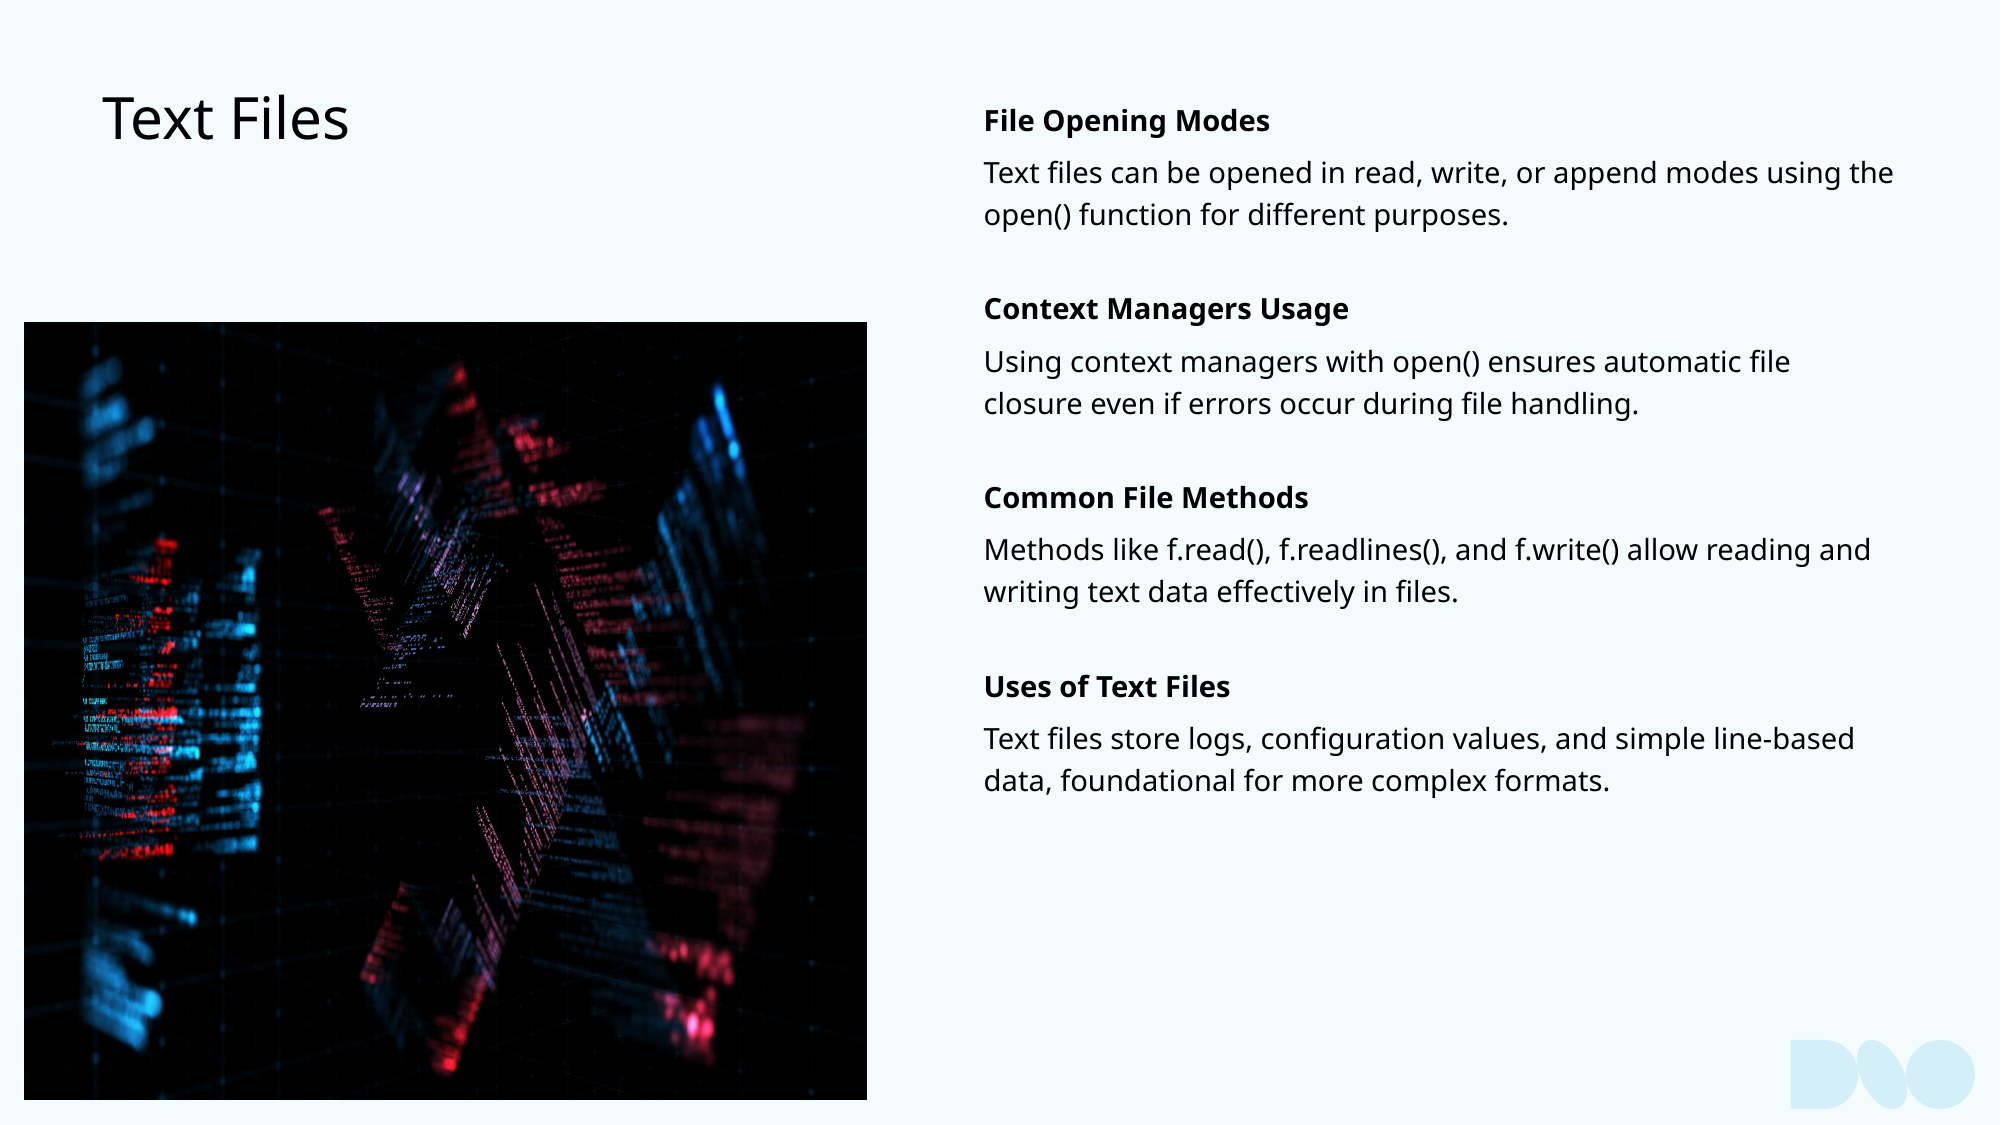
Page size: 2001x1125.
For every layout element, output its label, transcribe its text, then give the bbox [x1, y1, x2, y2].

title Text Files [87, 87, 867, 263]
list File Opening Modes Text files can be opened in read, write, or append modes using the open() function for different purposes. Context Managers Usage Using context managers with open() ensures automatic file closure even if errors occur during file handling. Common File Methods Methods like f.read(), f.readlines(), and f.write() allow reading and writing text data effectively in files. Uses of Text Files Text files store logs, configuration values, and simple line-based data, foundational for more complex formats. [968, 87, 1913, 1040]
picture [24, 322, 867, 1100]
